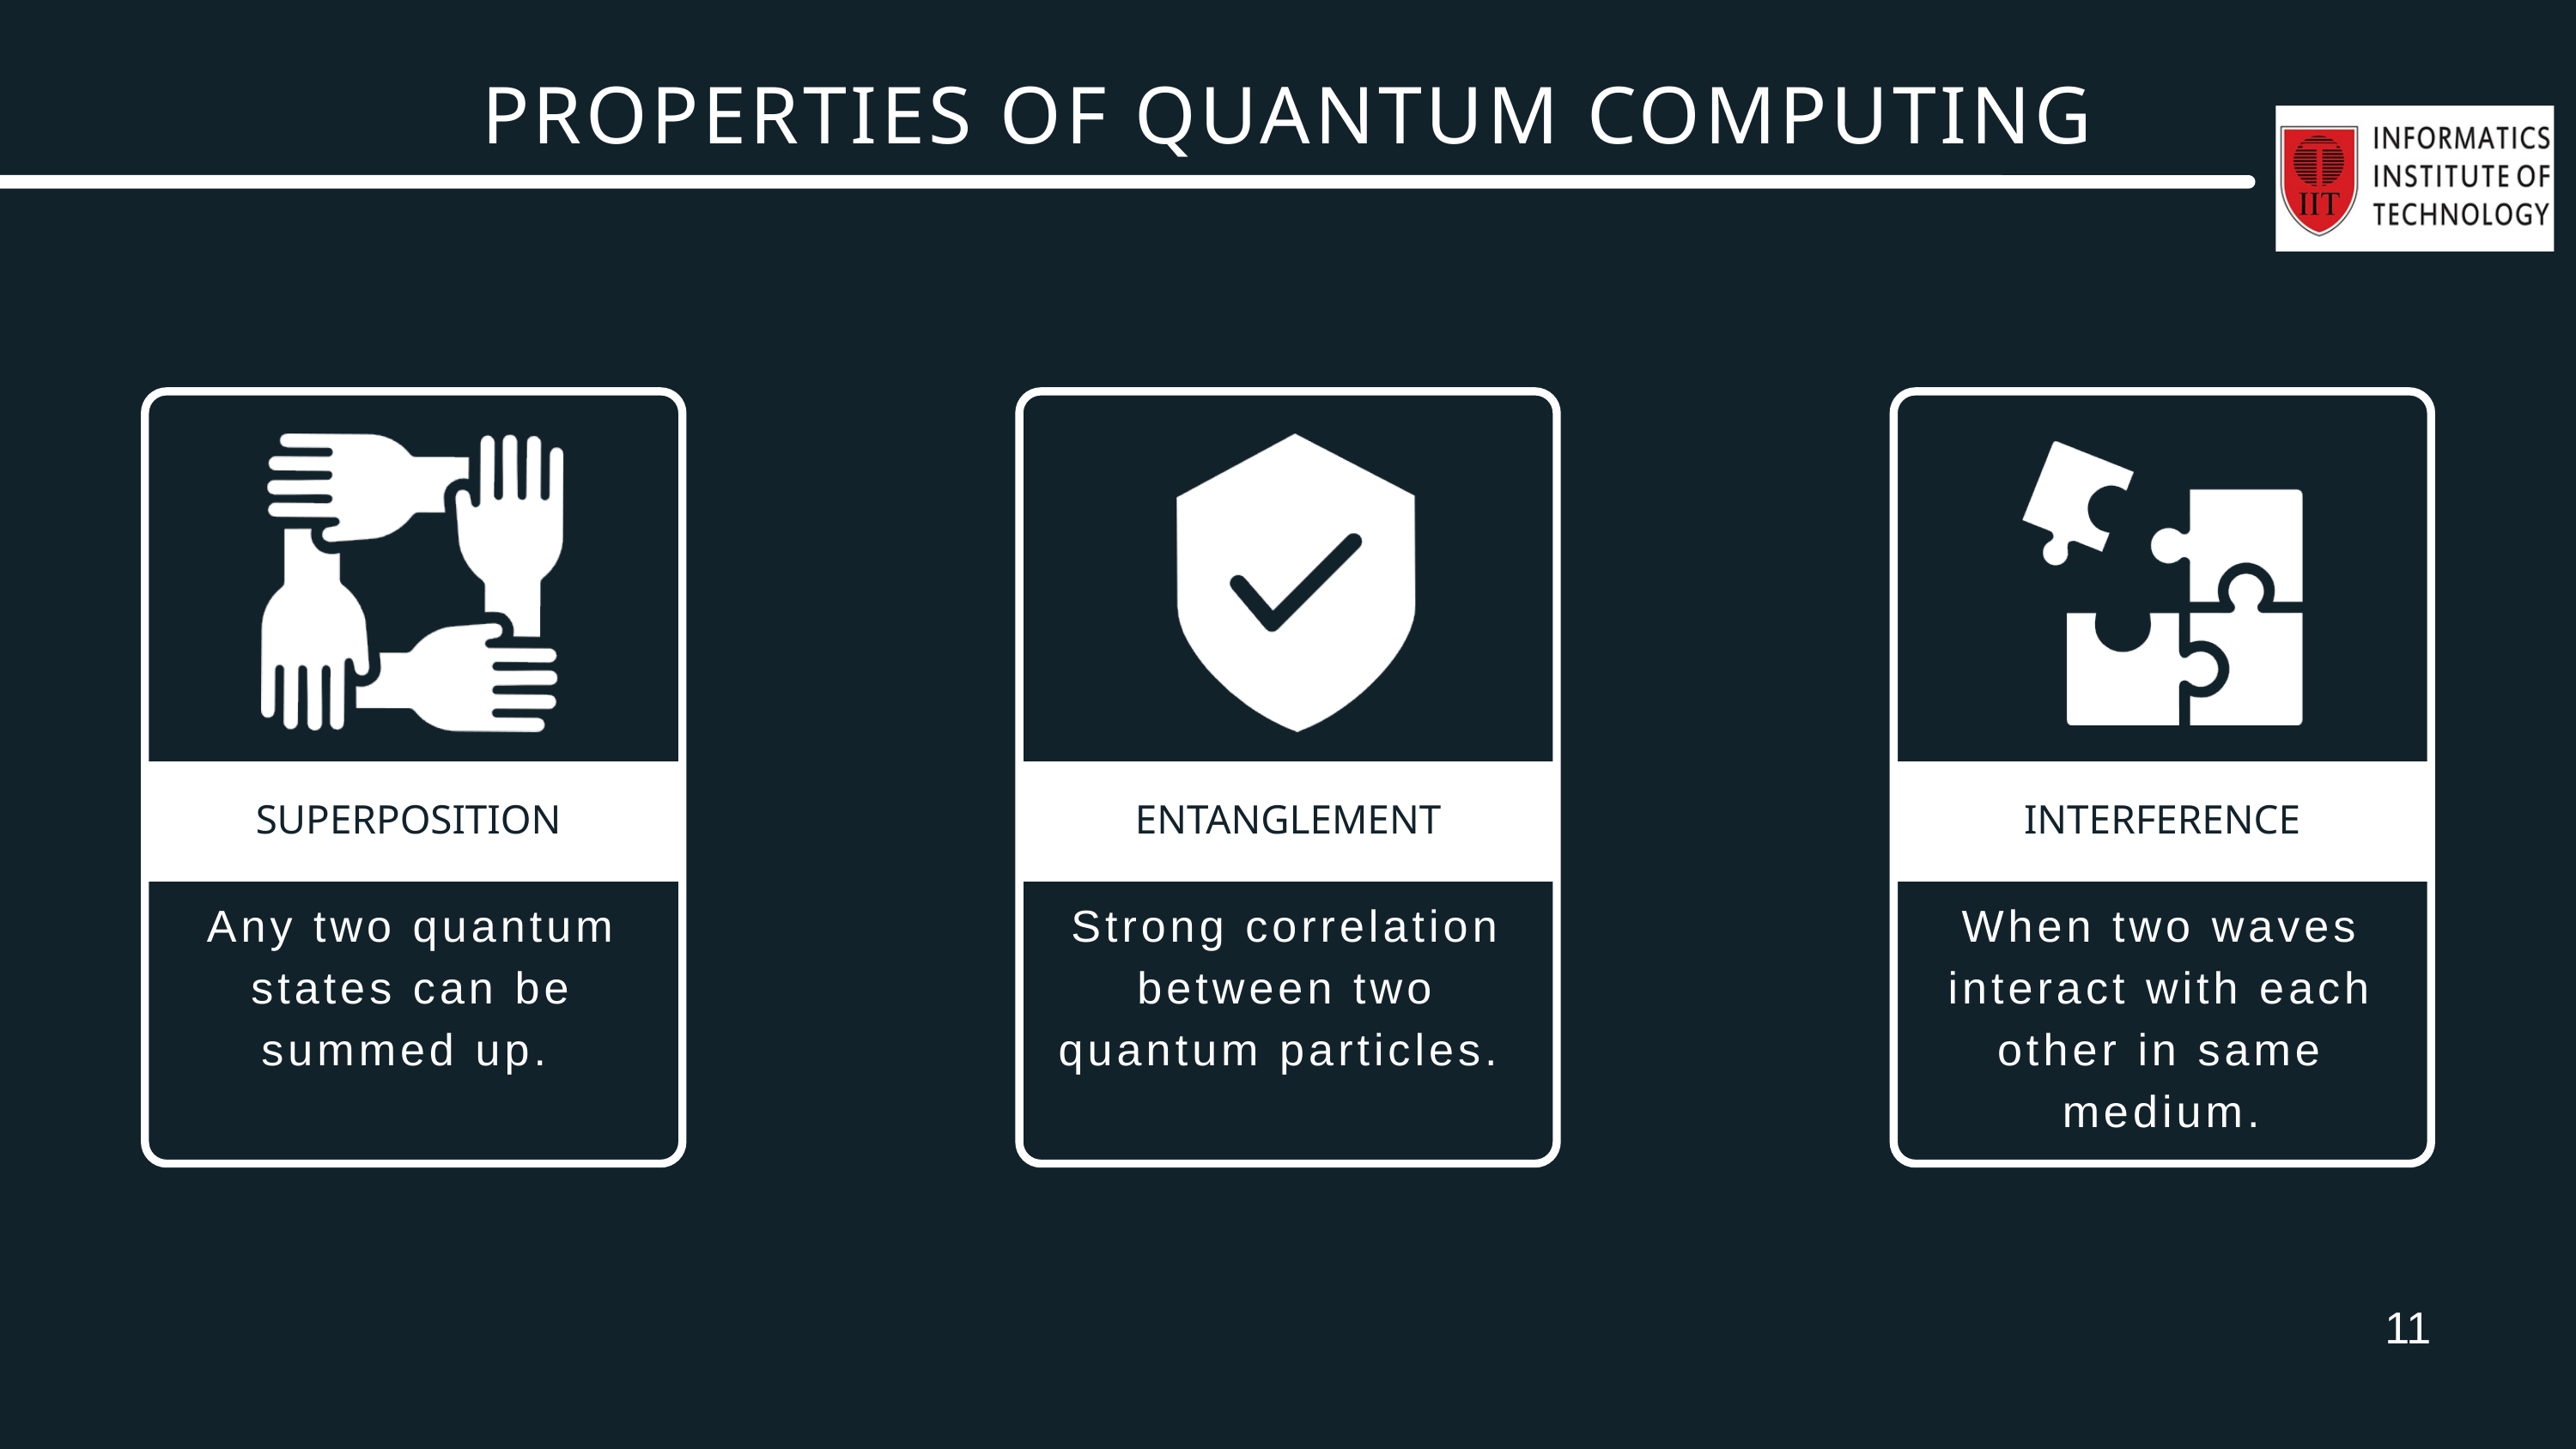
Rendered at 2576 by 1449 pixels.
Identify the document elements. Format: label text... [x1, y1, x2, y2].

text_box 11 [2381, 1290, 2432, 1354]
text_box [1018, 761, 1558, 882]
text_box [1018, 391, 1558, 760]
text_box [1893, 888, 2432, 1164]
text_box [2275, 106, 2555, 252]
text_box PROPERTIES OF QUANTUM COMPUTING [345, 49, 2231, 161]
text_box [144, 888, 683, 1164]
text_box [144, 391, 683, 760]
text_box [144, 761, 683, 882]
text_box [1893, 391, 2432, 760]
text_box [1018, 888, 1558, 1164]
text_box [1893, 761, 2432, 882]
